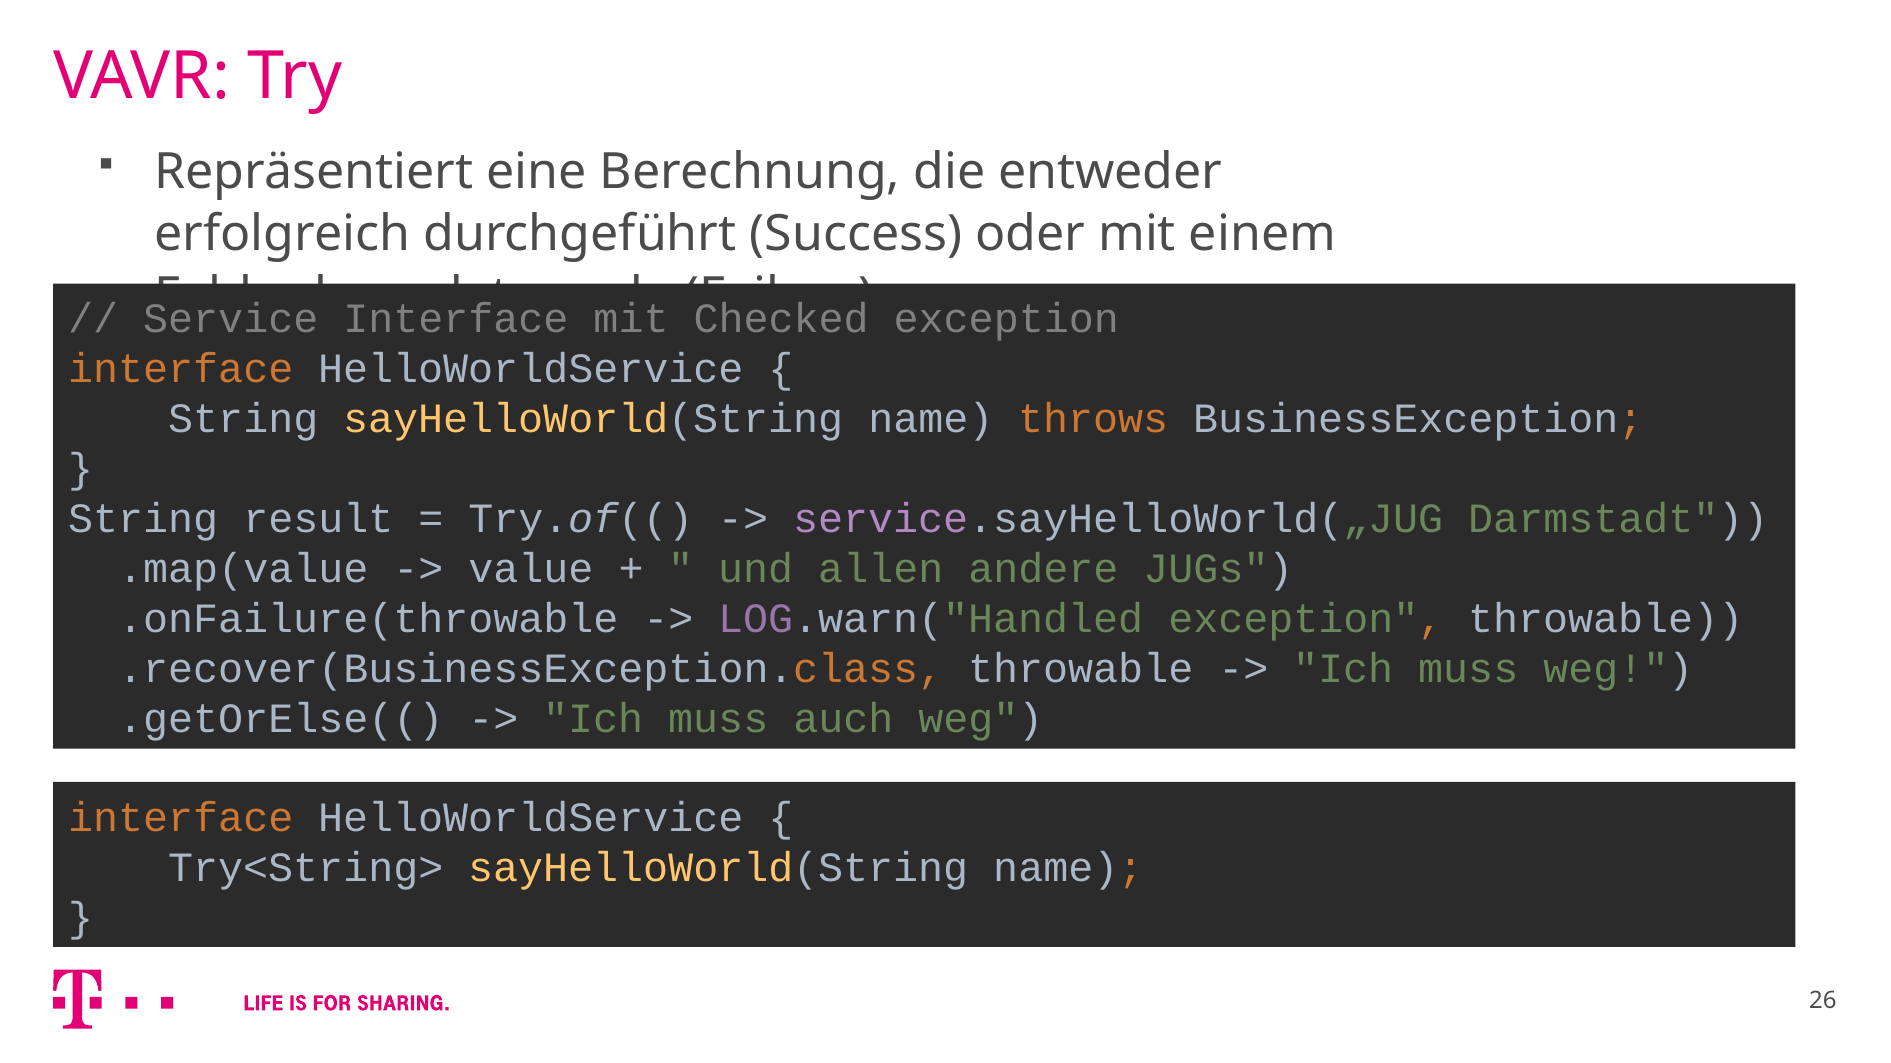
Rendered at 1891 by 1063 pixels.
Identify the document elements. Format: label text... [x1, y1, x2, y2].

text_box Repräsentiert eine Berechnung, die entweder erfolgreich durchgeführt (Success) oder mit einem Fehler beendet wurde (Failure) [38, 124, 1489, 244]
text_box interface HelloWorldService { Try<String> sayHelloWorld(String name); } [53, 781, 1796, 947]
text_box // Service Interface mit Checked exception interface HelloWorldService { String sayHelloWorld(String name) throws BusinessException; } String result = Try.of(() -> service.sayHelloWorld(„JUG Darmstadt")) .map(value -> value + " und allen andere JUGs") .onFailure(throwable -> LOG.warn("Handled exception", throwable)) .recover(BusinessException.class, throwable -> "Ich muss weg!") .getOrElse(() -> "Ich muss auch weg") [53, 283, 1796, 749]
slide_number 26 [1776, 978, 1837, 1024]
title VAVR: Try [52, 41, 1837, 125]
